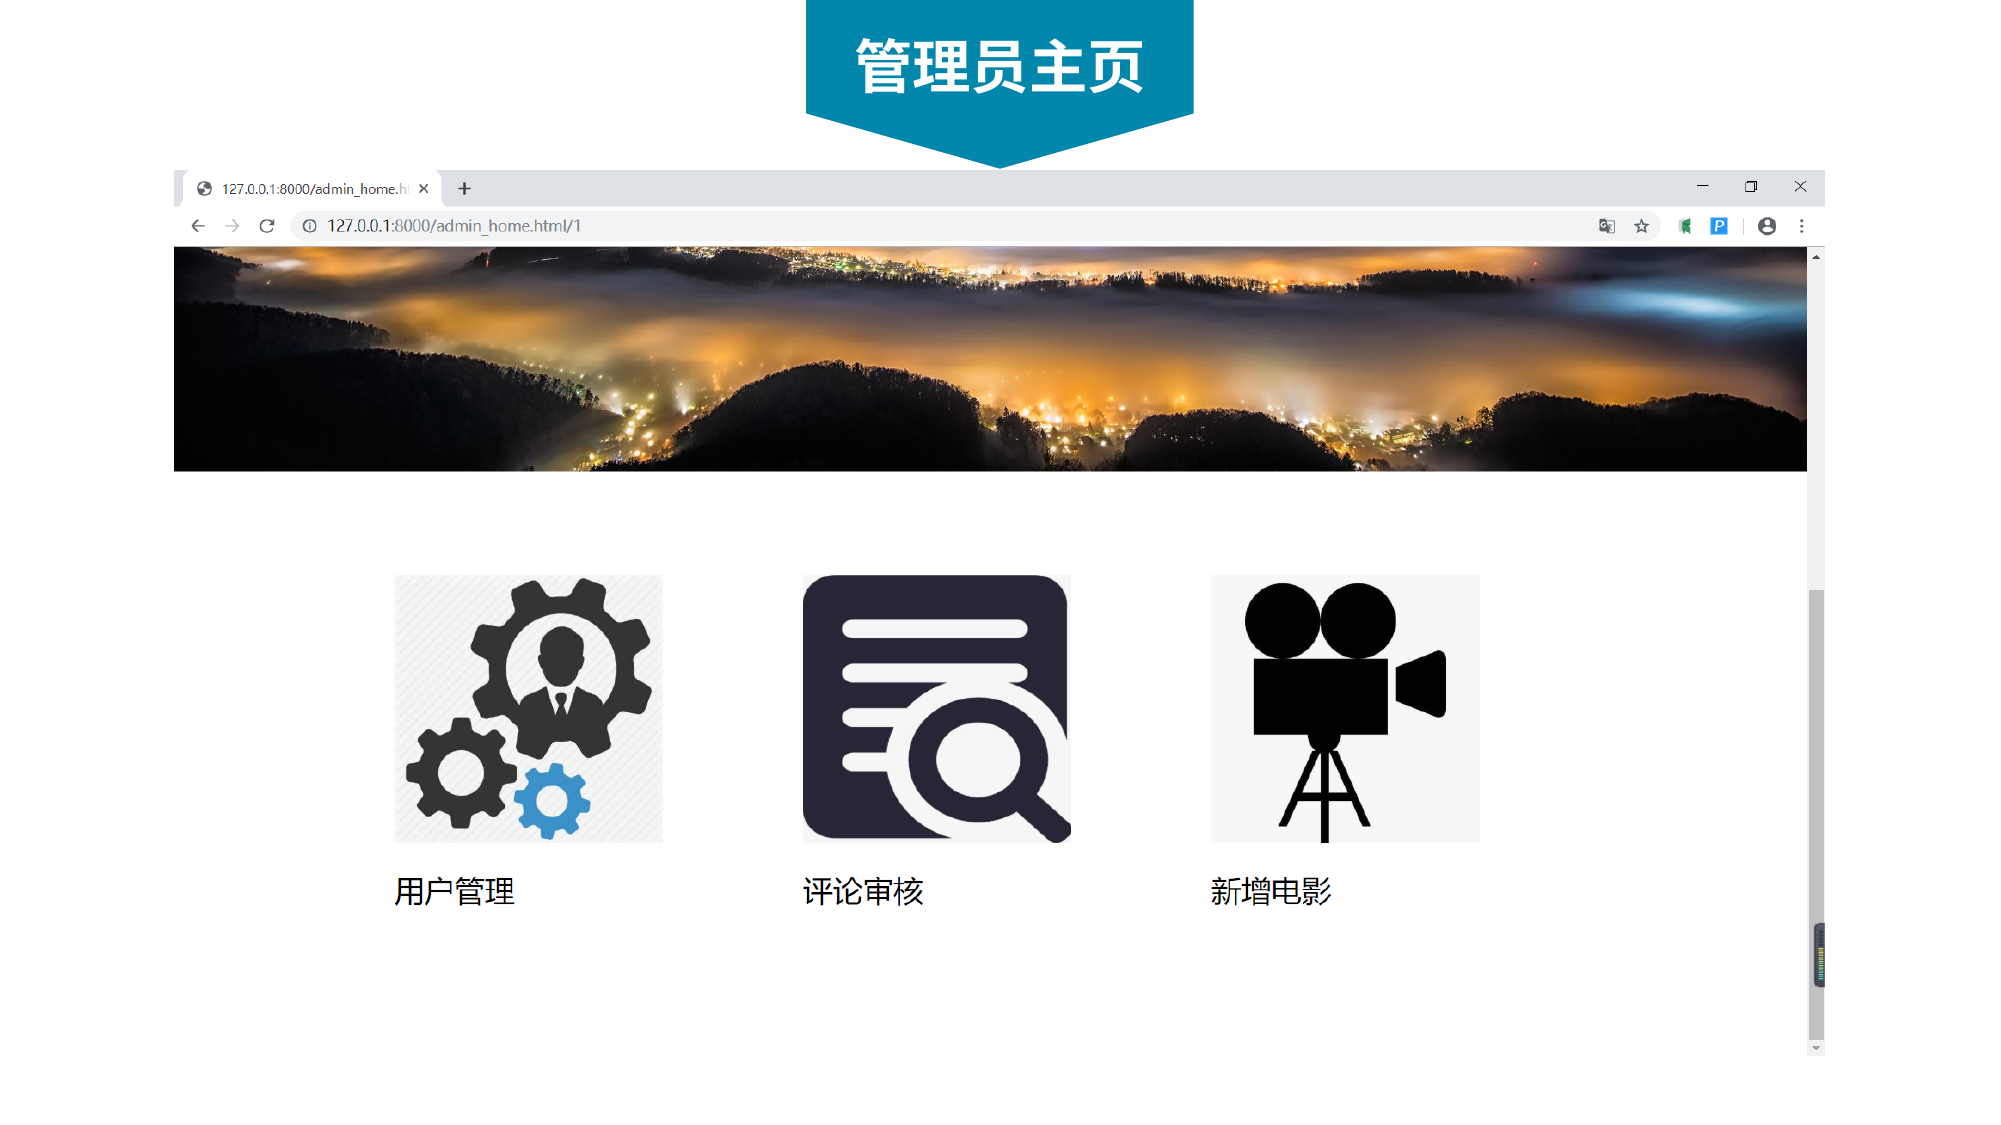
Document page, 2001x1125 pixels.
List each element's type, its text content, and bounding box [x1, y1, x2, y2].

picture [174, 170, 1825, 1056]
text_box 管理员主页 [839, 22, 1161, 108]
text_box [805, 0, 1195, 170]
